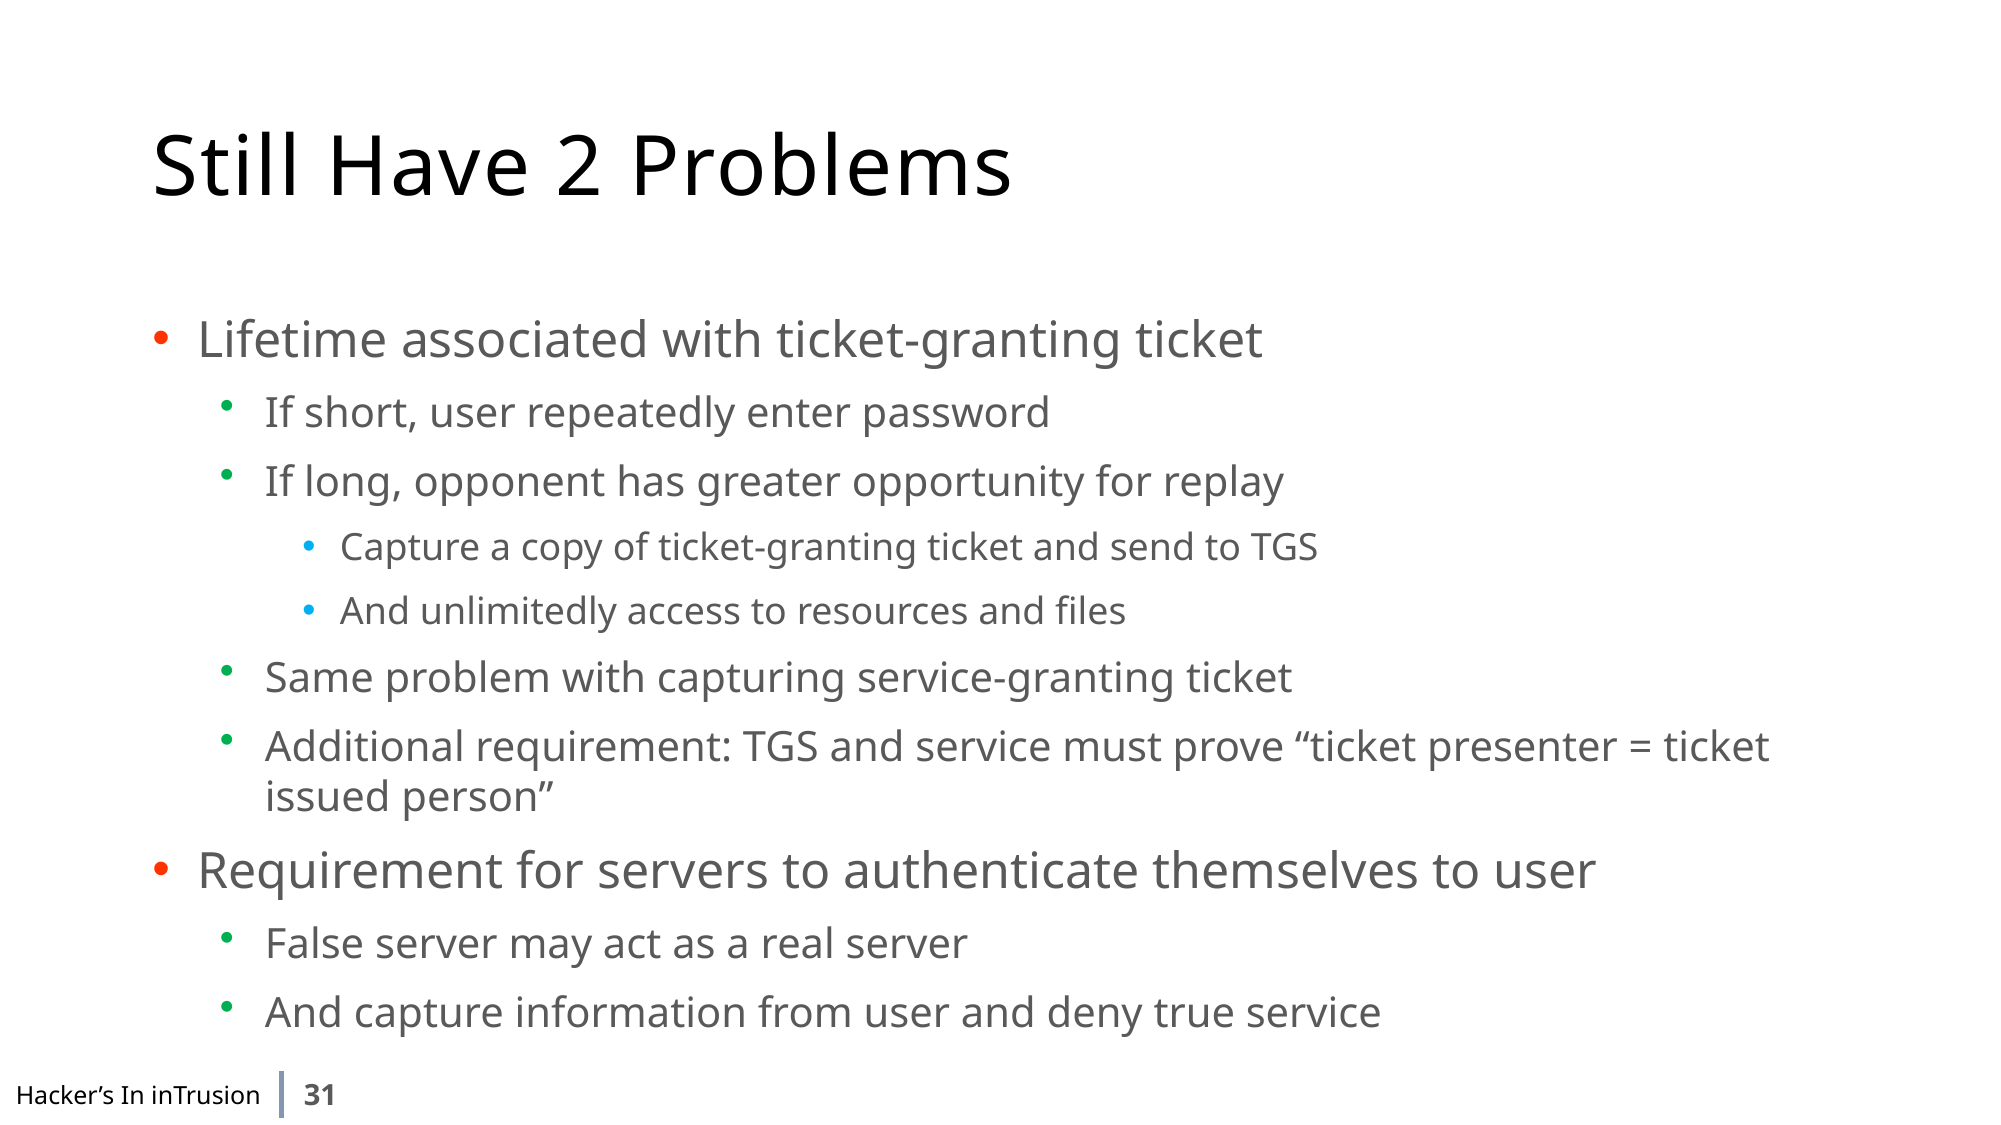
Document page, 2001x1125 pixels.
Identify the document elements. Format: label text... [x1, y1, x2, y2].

title Still Have 2 Problems [137, 59, 1863, 278]
list Lifetime associated with ticket-granting ticket If short, user repeatedly enter password If long, opponent has greater opportunity for replay Capture a copy of ticket-granting ticket and send to TGS And unlimitedly access to resources and files Same problem with capturing service-granting ticket Additional requirement: TGS and service must prove “ticket presenter = ticket issued person” Requirement for servers to authenticate themselves to user False server may act as a real server And capture information from user and deny true service [137, 299, 1863, 1061]
